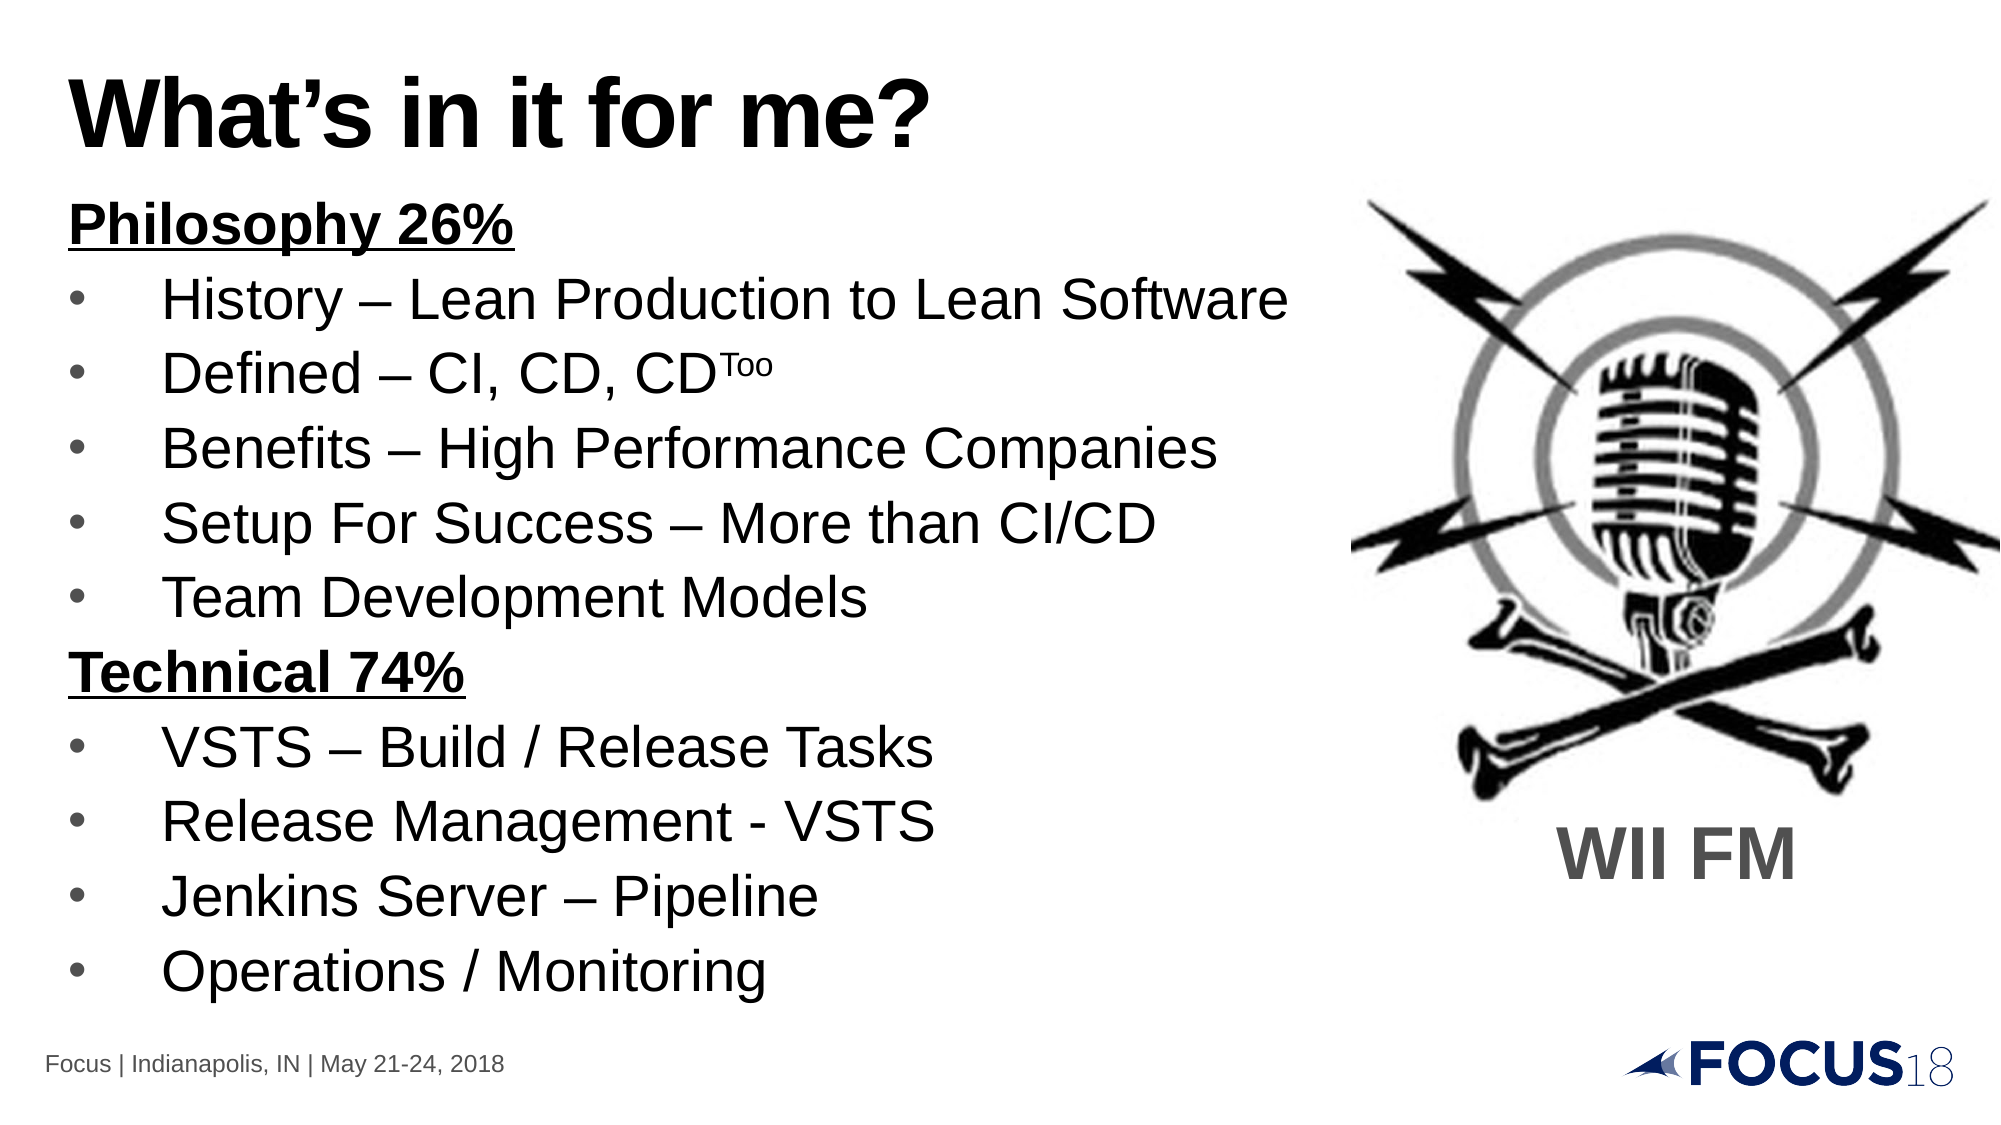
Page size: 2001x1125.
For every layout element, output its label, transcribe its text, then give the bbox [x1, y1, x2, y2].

list Philosophy 26% History – Lean Production to Lean Software Defined – CI, CD, CDToo Benefits – High Performance Companies Setup For Success – More than CI/CD Team Development Models Technical 74% VSTS – Build / Release Tasks Release Management - VSTS Jenkins Server – Pipeline Operations / Monitoring [44, 179, 1335, 1051]
text_box WII FM [1542, 828, 1834, 903]
picture [1351, 179, 2000, 828]
title What’s in it for me? [44, 47, 1957, 196]
picture [1619, 1038, 1956, 1088]
